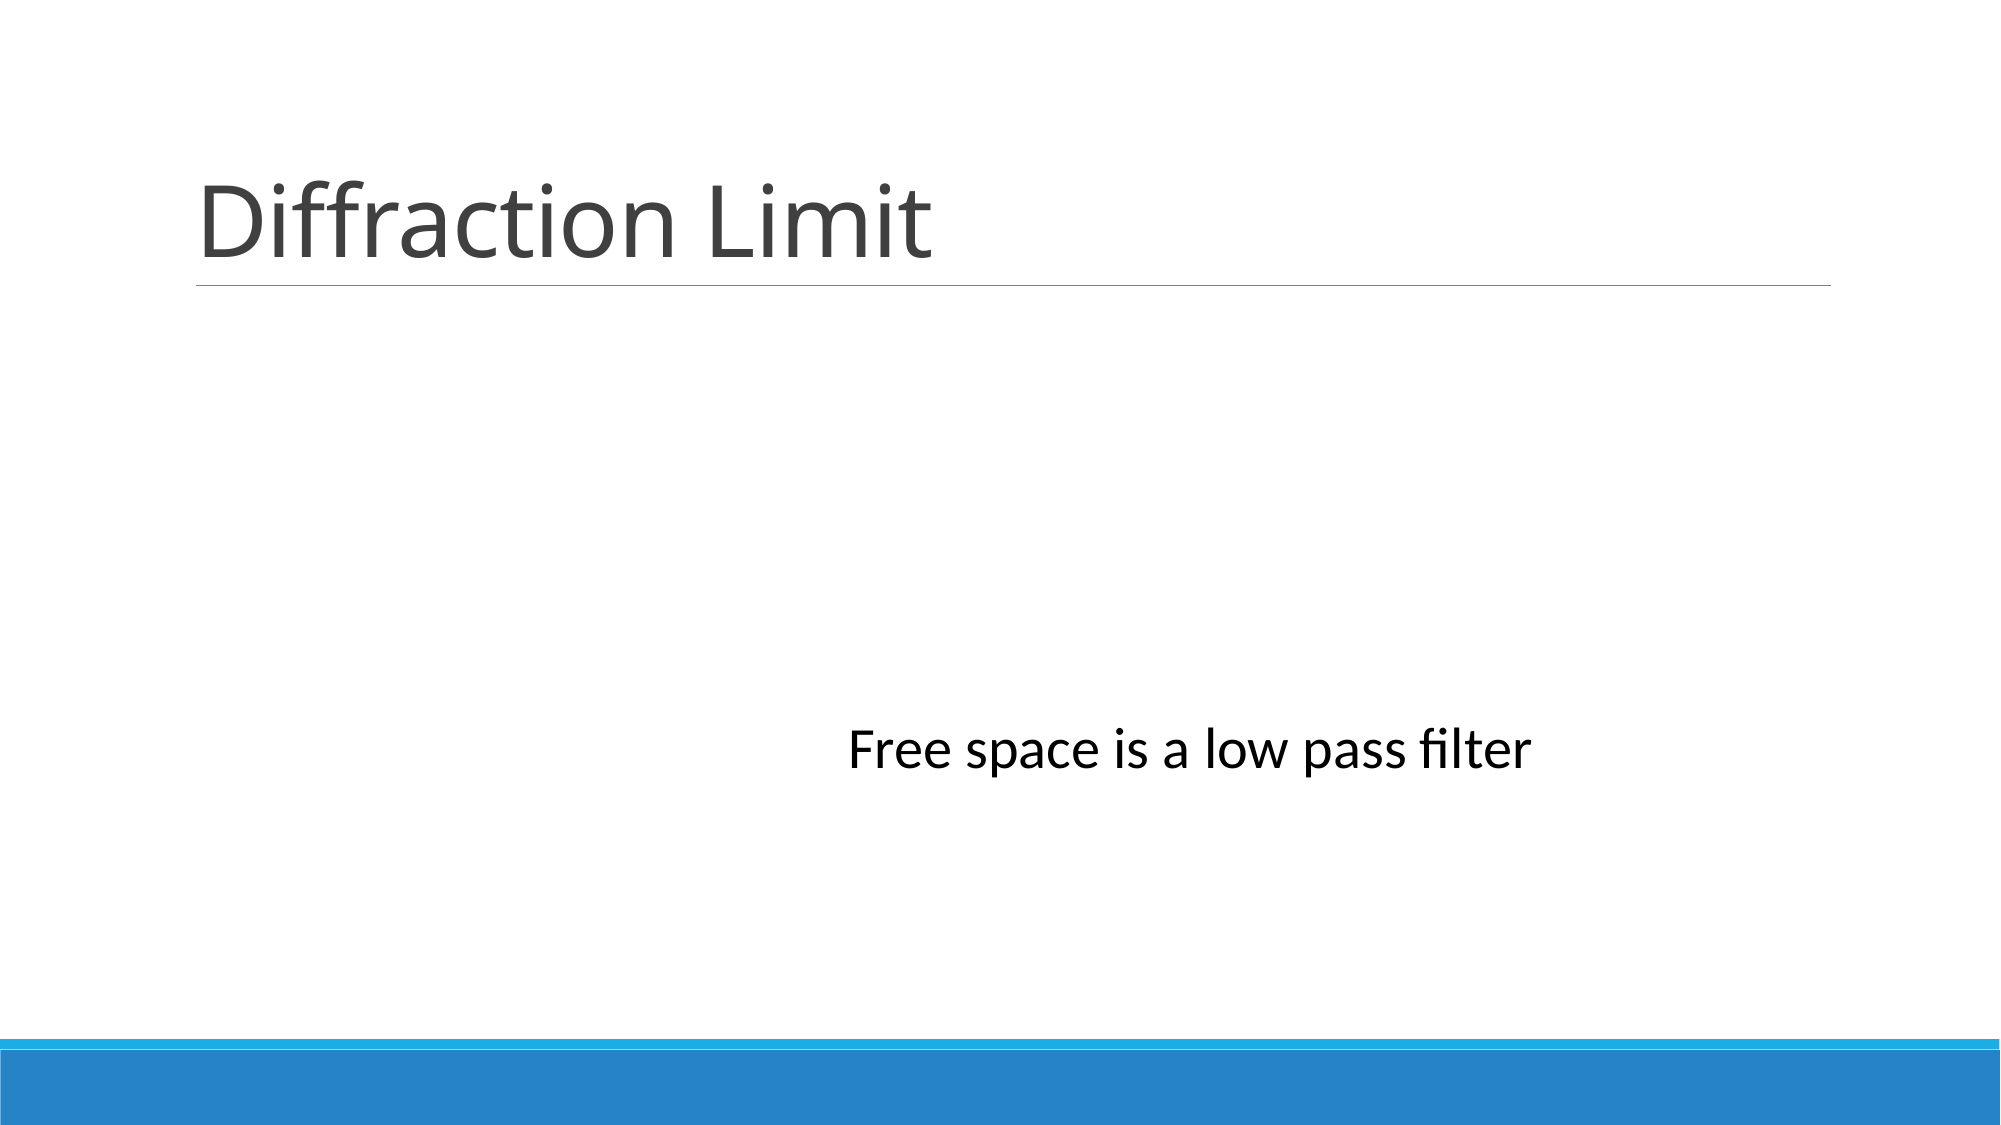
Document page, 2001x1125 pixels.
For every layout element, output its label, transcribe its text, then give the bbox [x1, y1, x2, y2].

title Diffraction Limit [180, 47, 1830, 285]
text_box Free space is a low pass filter [833, 703, 1548, 788]
